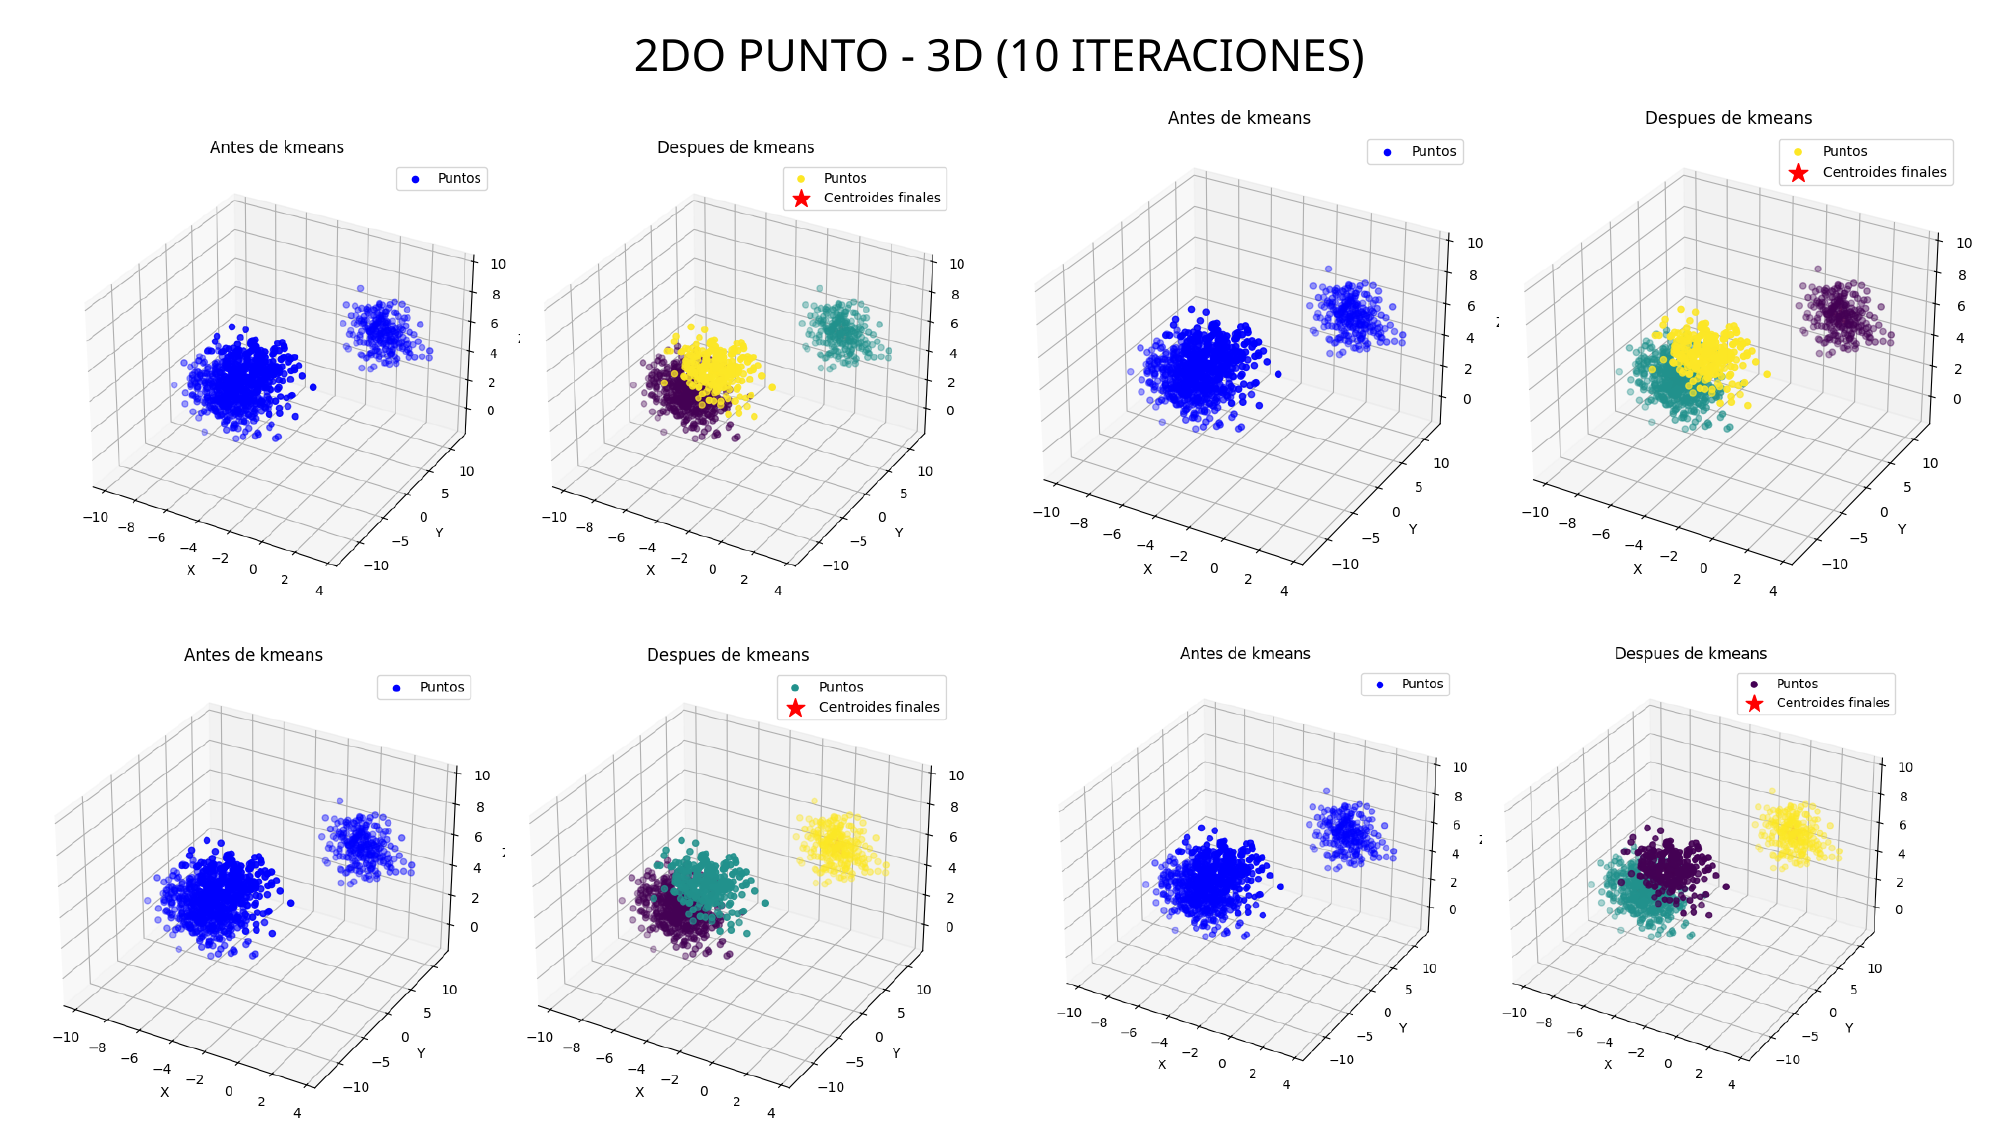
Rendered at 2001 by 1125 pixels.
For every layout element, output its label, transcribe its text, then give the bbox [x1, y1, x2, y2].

picture [999, 100, 1983, 609]
picture [1025, 636, 1923, 1101]
subtitle 2DO PUNTO - 3D (10 ITERACIONES) [249, 25, 1750, 89]
picture [20, 637, 975, 1125]
picture [51, 129, 975, 607]
